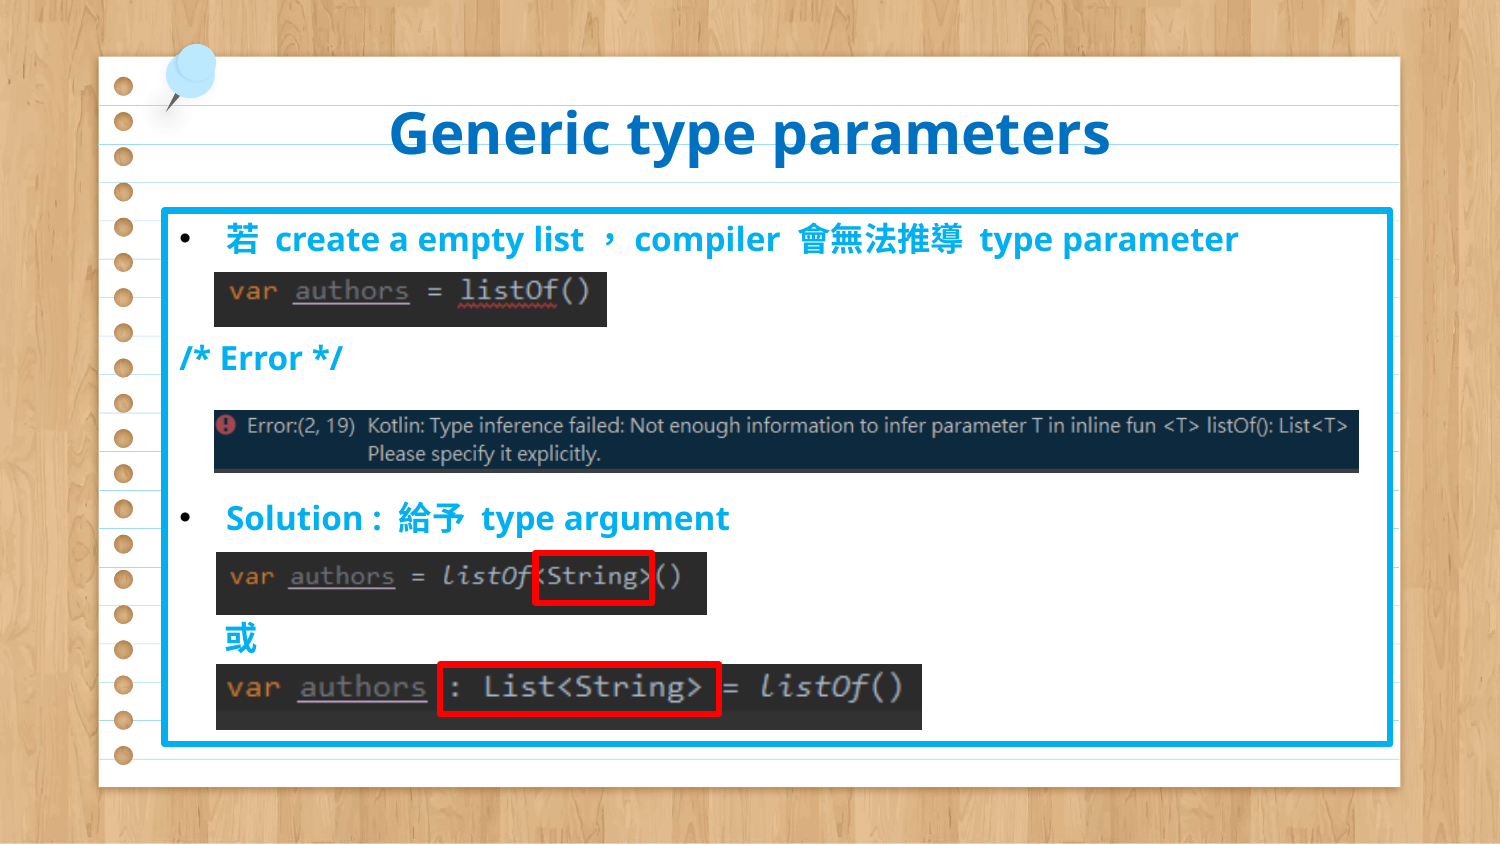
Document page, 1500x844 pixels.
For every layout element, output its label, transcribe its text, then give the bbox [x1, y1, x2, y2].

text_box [141, 43, 217, 134]
title Generic type parameters [146, 81, 1354, 186]
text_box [215, 664, 922, 731]
picture [0, 0, 1500, 844]
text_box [215, 552, 707, 616]
text_box 若 create a empty list，compiler 會無法推導 type parameter /* Error */ Solution : 給予 type argument 或 [164, 210, 1390, 745]
